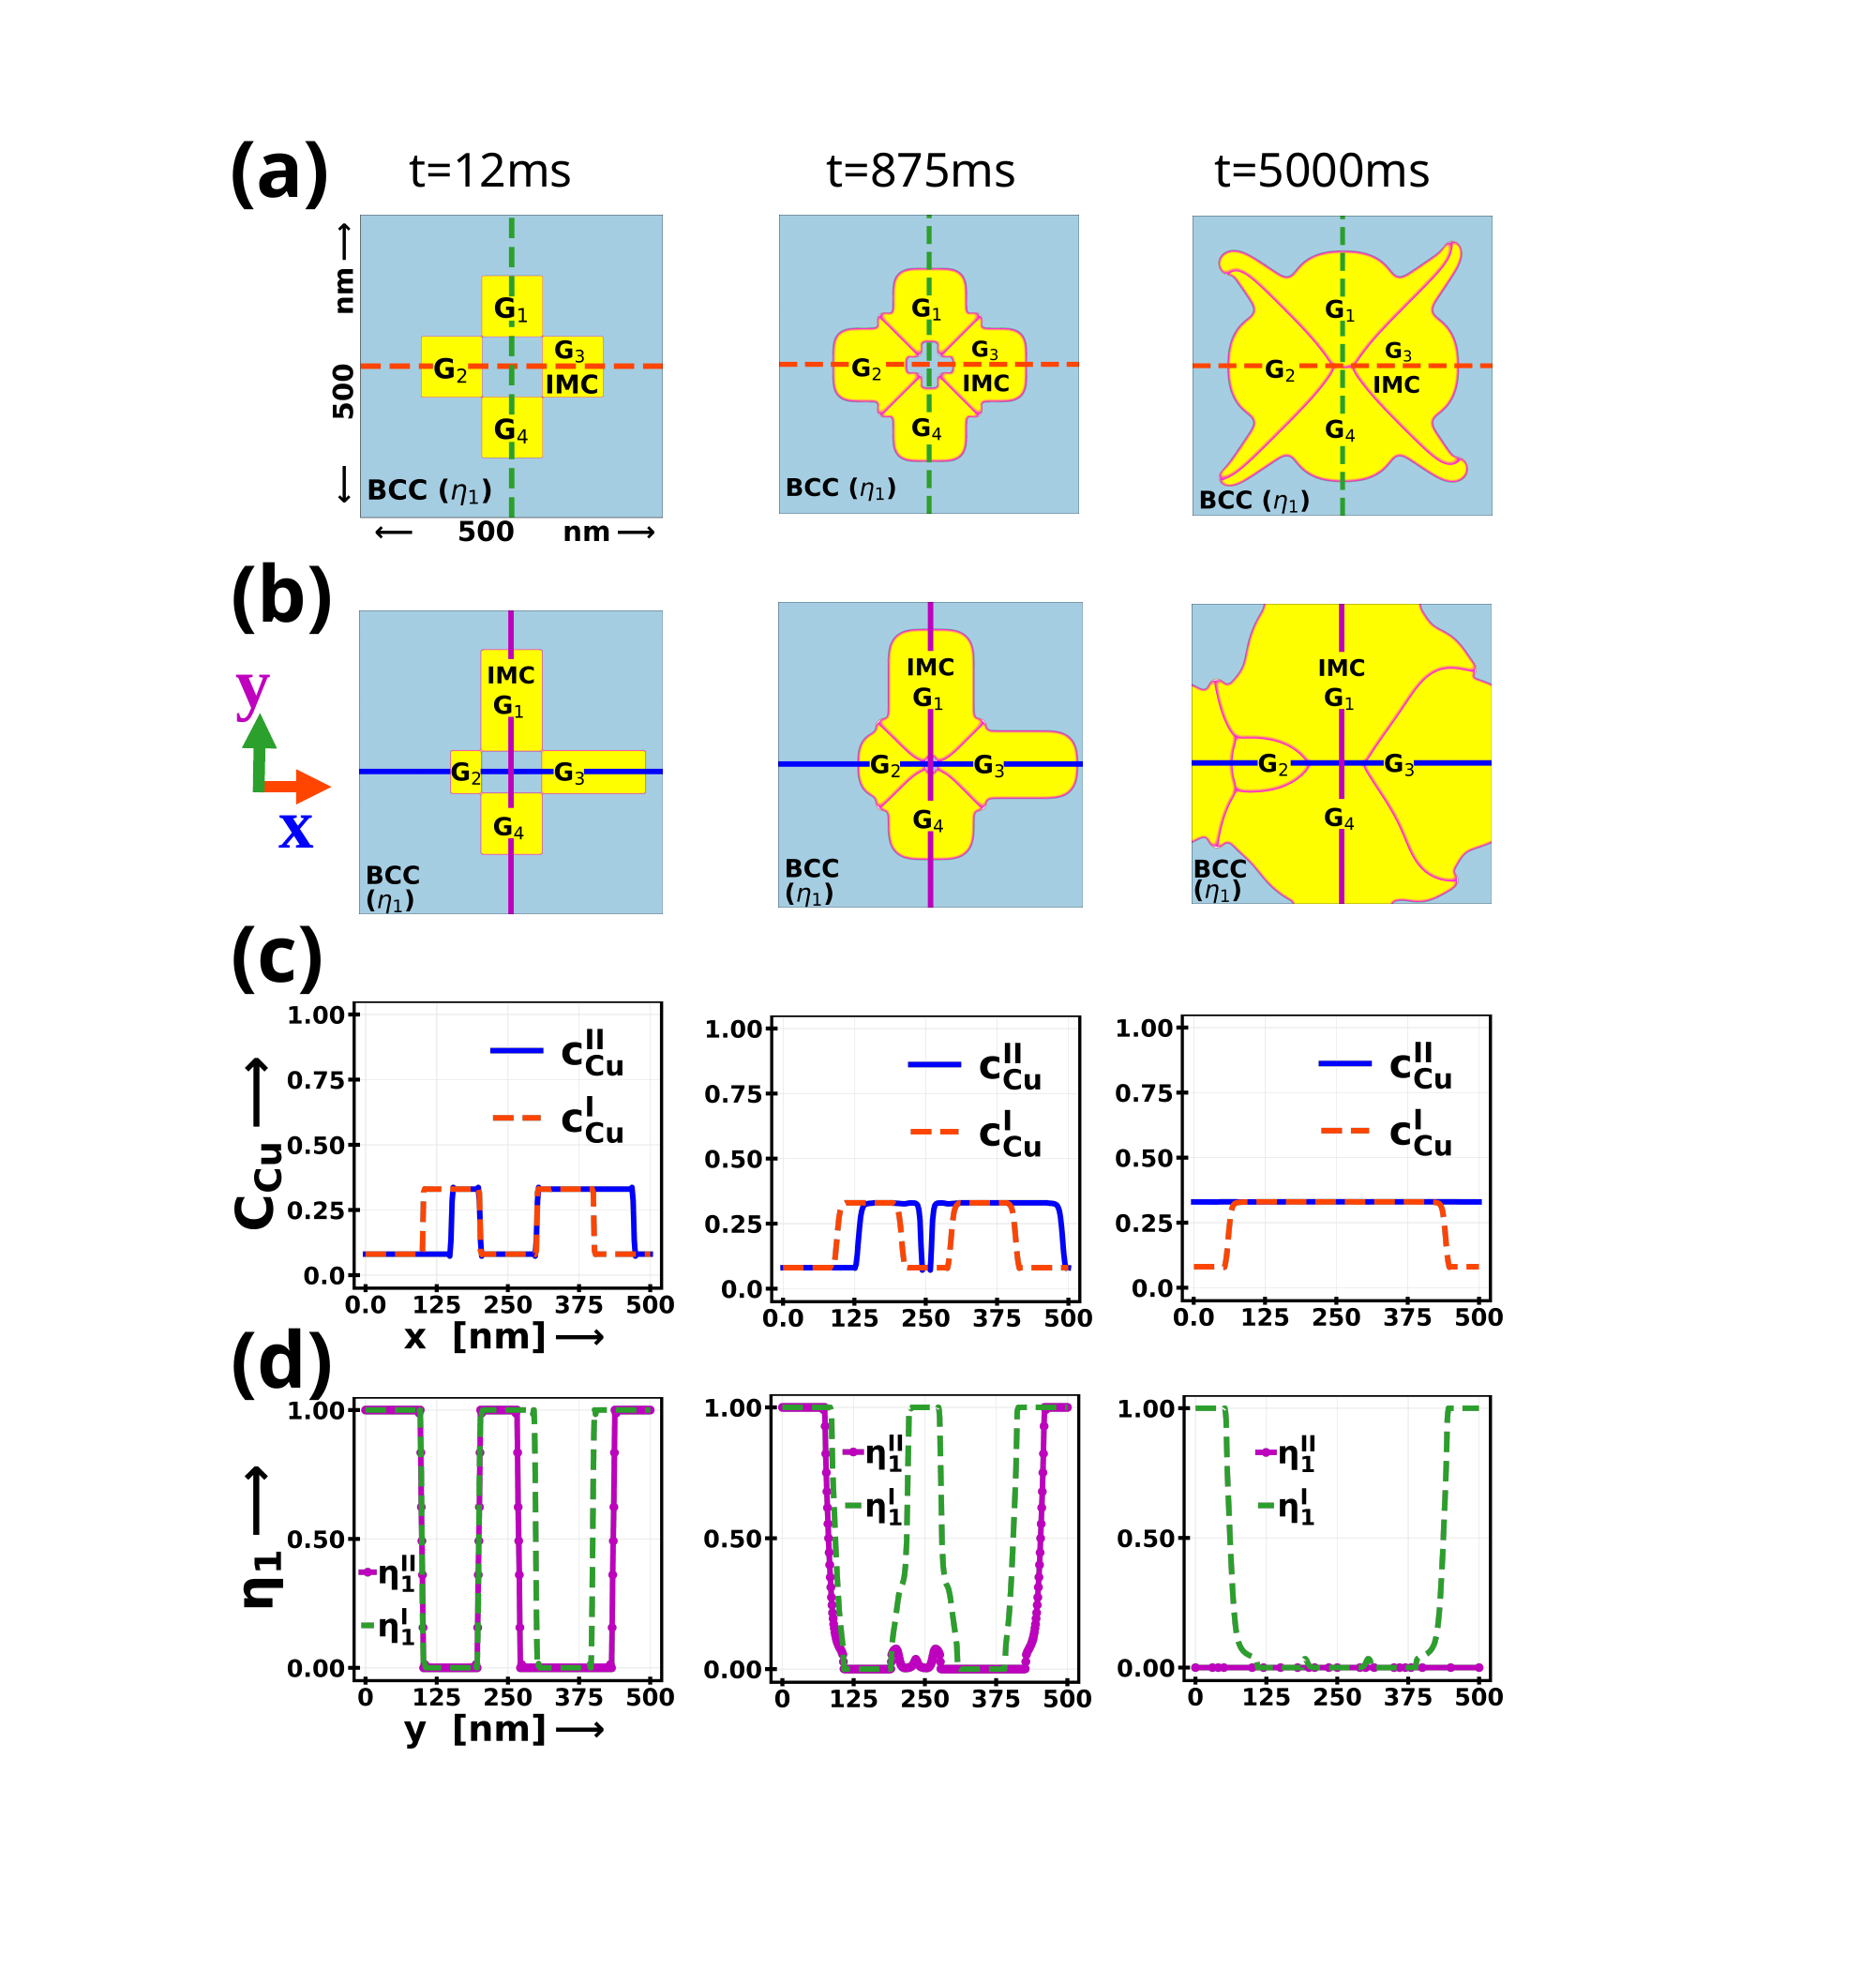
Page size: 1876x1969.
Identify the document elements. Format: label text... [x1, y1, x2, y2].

picture [779, 215, 1079, 514]
picture [332, 215, 663, 547]
picture [704, 1015, 1093, 1331]
text_box (c) [217, 896, 338, 1005]
picture [1192, 604, 1492, 904]
text_box t=875ms [812, 133, 1045, 203]
picture [778, 602, 1083, 908]
picture [1117, 1395, 1504, 1711]
text_box t=5000ms [1200, 133, 1483, 203]
text_box (b) [217, 536, 348, 645]
picture [1115, 1015, 1504, 1330]
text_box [220, 630, 332, 870]
picture [233, 1001, 675, 1356]
picture [1193, 216, 1493, 516]
picture [703, 1394, 1092, 1712]
picture [359, 610, 663, 914]
text_box (a) [216, 113, 345, 220]
picture [233, 1397, 675, 1749]
text_box (d) [217, 1303, 348, 1411]
text_box t=12ms [395, 133, 601, 203]
